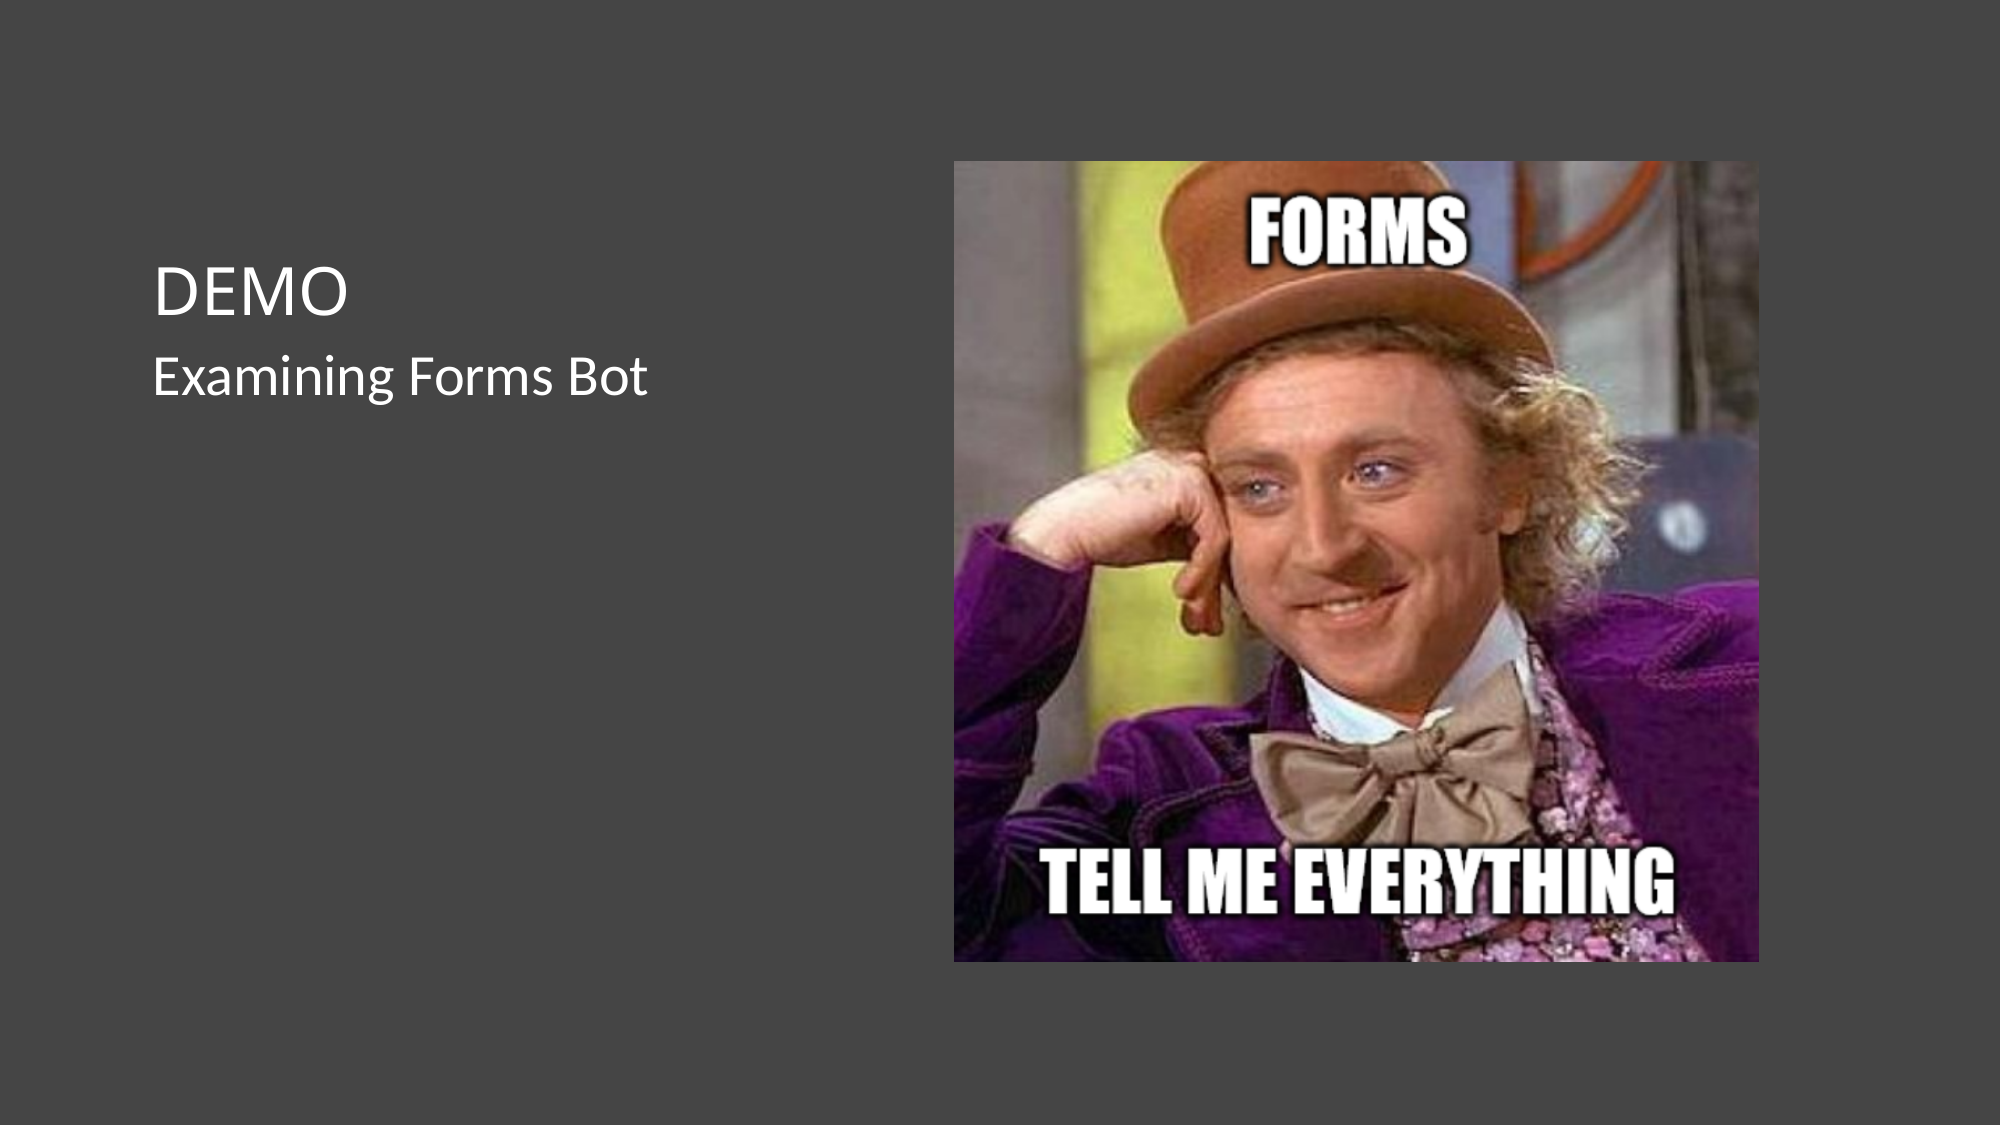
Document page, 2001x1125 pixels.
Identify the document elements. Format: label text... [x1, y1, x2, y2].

list Examining Forms Bot [137, 337, 783, 963]
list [954, 161, 1759, 962]
title DEMO [137, 75, 783, 337]
